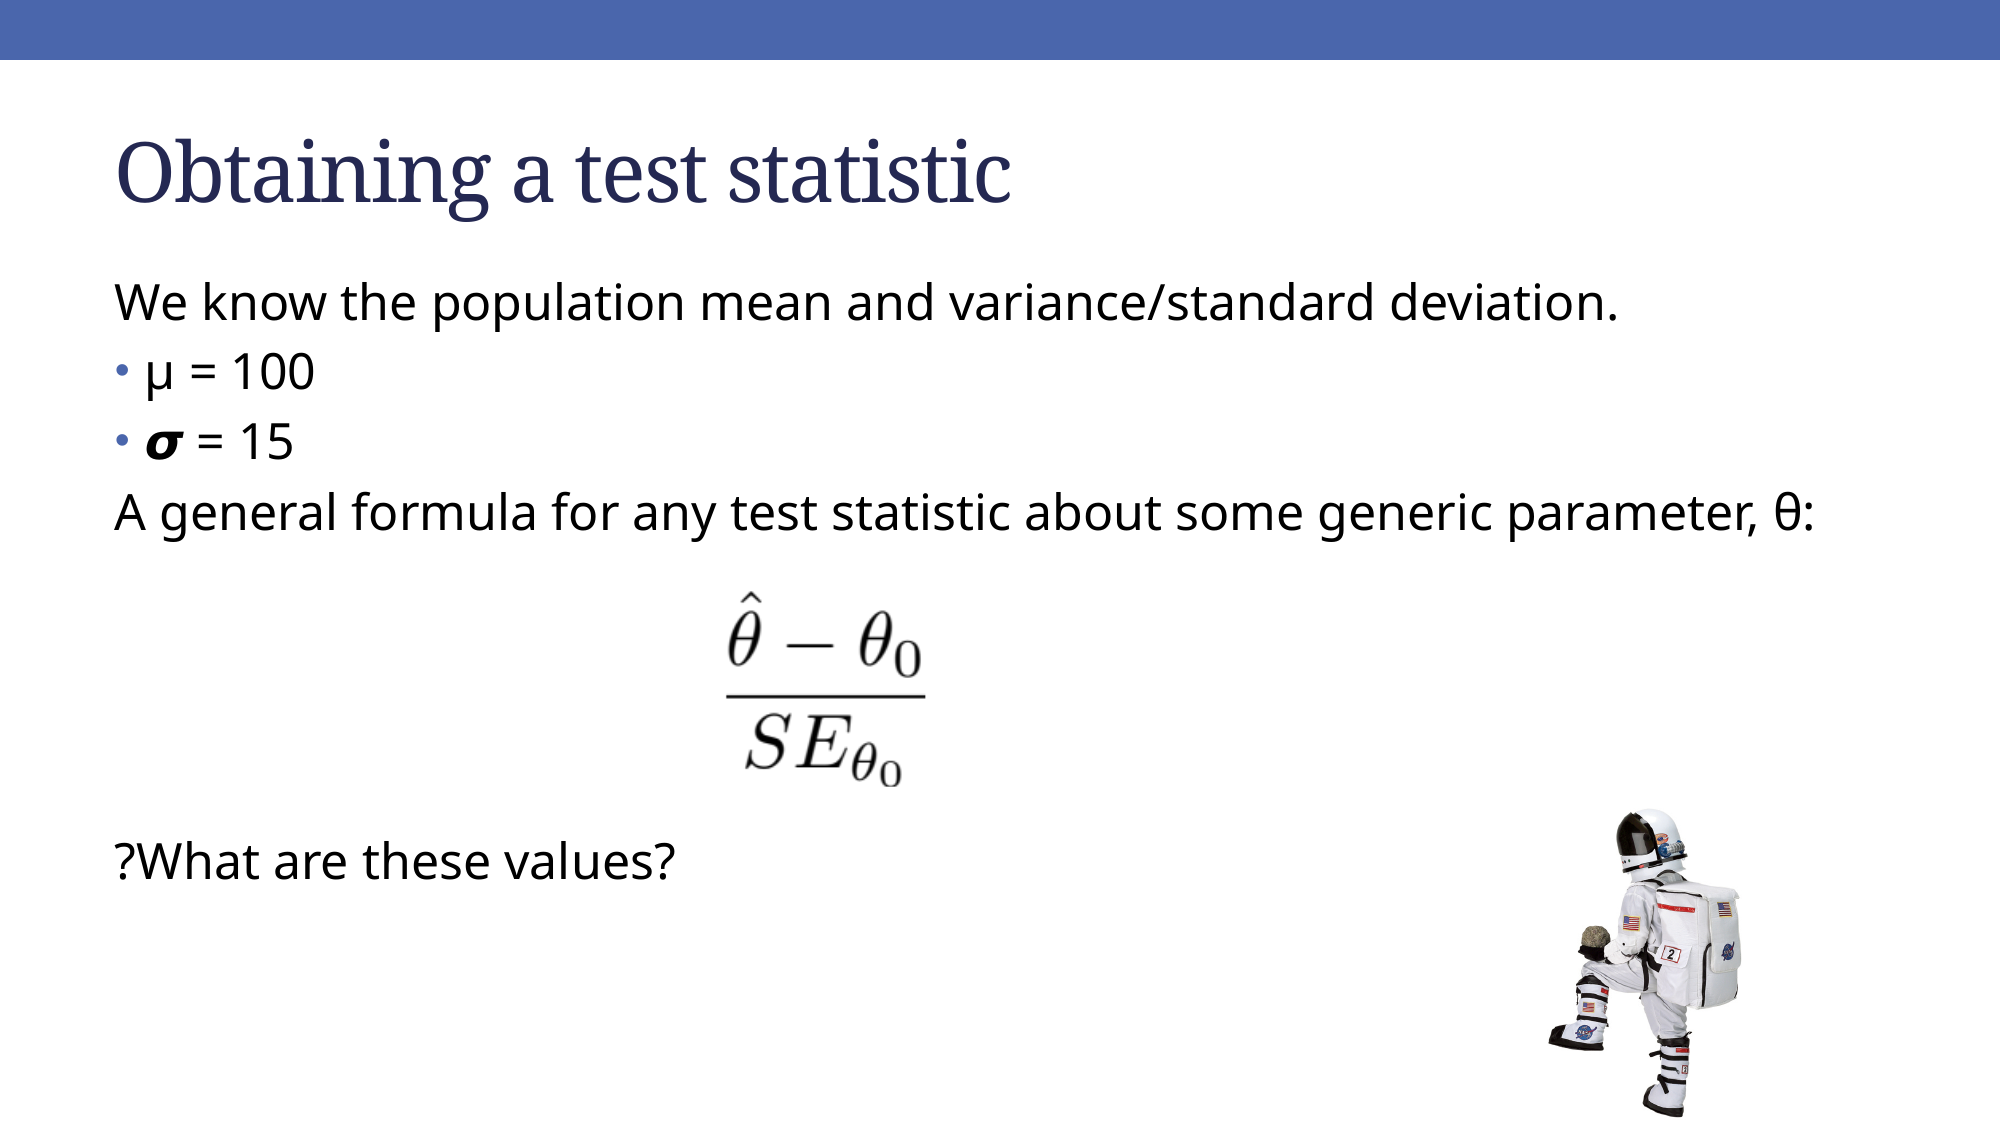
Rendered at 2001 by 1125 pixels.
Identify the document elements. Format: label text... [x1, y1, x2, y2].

title Obtaining a test statistic [99, 87, 1900, 250]
picture [725, 589, 926, 787]
picture [1534, 799, 1751, 1125]
list We know the population mean and variance/standard deviation. µ = 100 𝞼 = 15 A general formula for any test statistic about some generic parameter, θ: ?What are these values? [99, 262, 1900, 1063]
